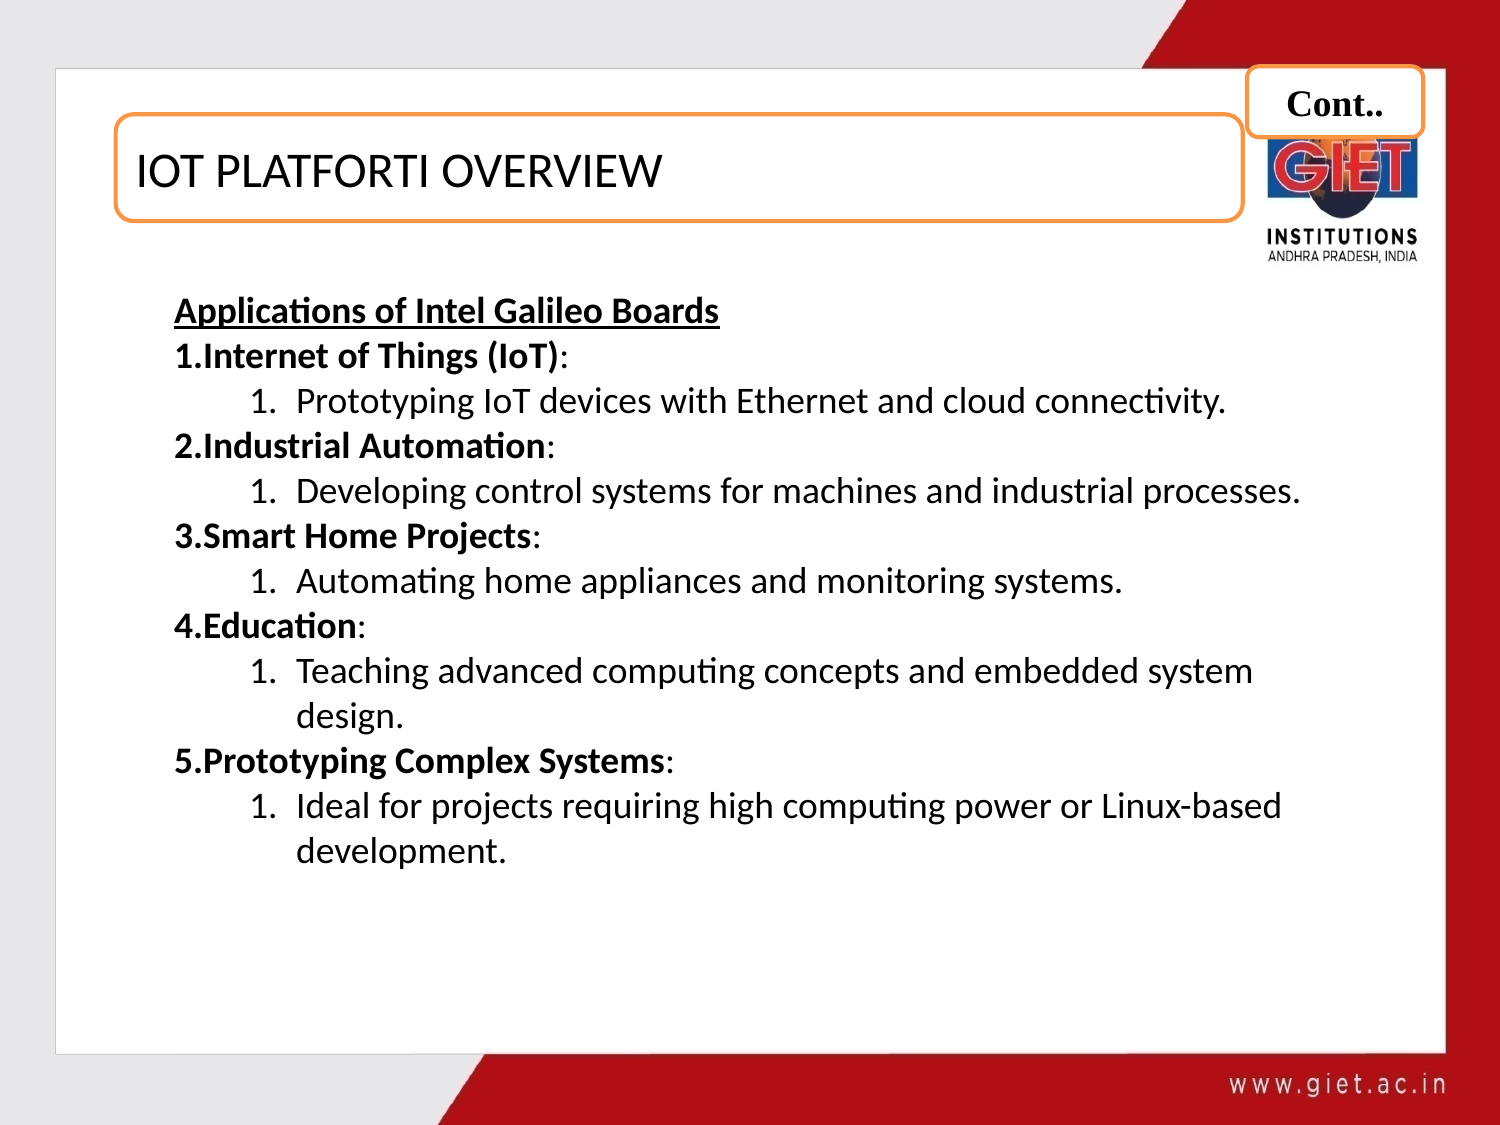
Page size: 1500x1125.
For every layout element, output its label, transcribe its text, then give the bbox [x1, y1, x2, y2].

text_box IOT PLATFORTI OVERVIEW [113, 112, 1245, 224]
picture [0, 0, 1500, 1125]
text_box Cont.. [1244, 64, 1426, 140]
text_box Applications of Intel Galileo Boards Internet of Things (IoT): Prototyping IoT devices with Ethernet and cloud connectivity. Industrial Automation: Developing control systems for machines and industrial processes. Smart Home Projects: Automating home appliances and monitoring systems. Education: Teaching advanced computing concepts and embedded system design. Prototyping Complex Systems: Ideal for projects requiring high computing power or Linux-based development. [159, 278, 1376, 939]
